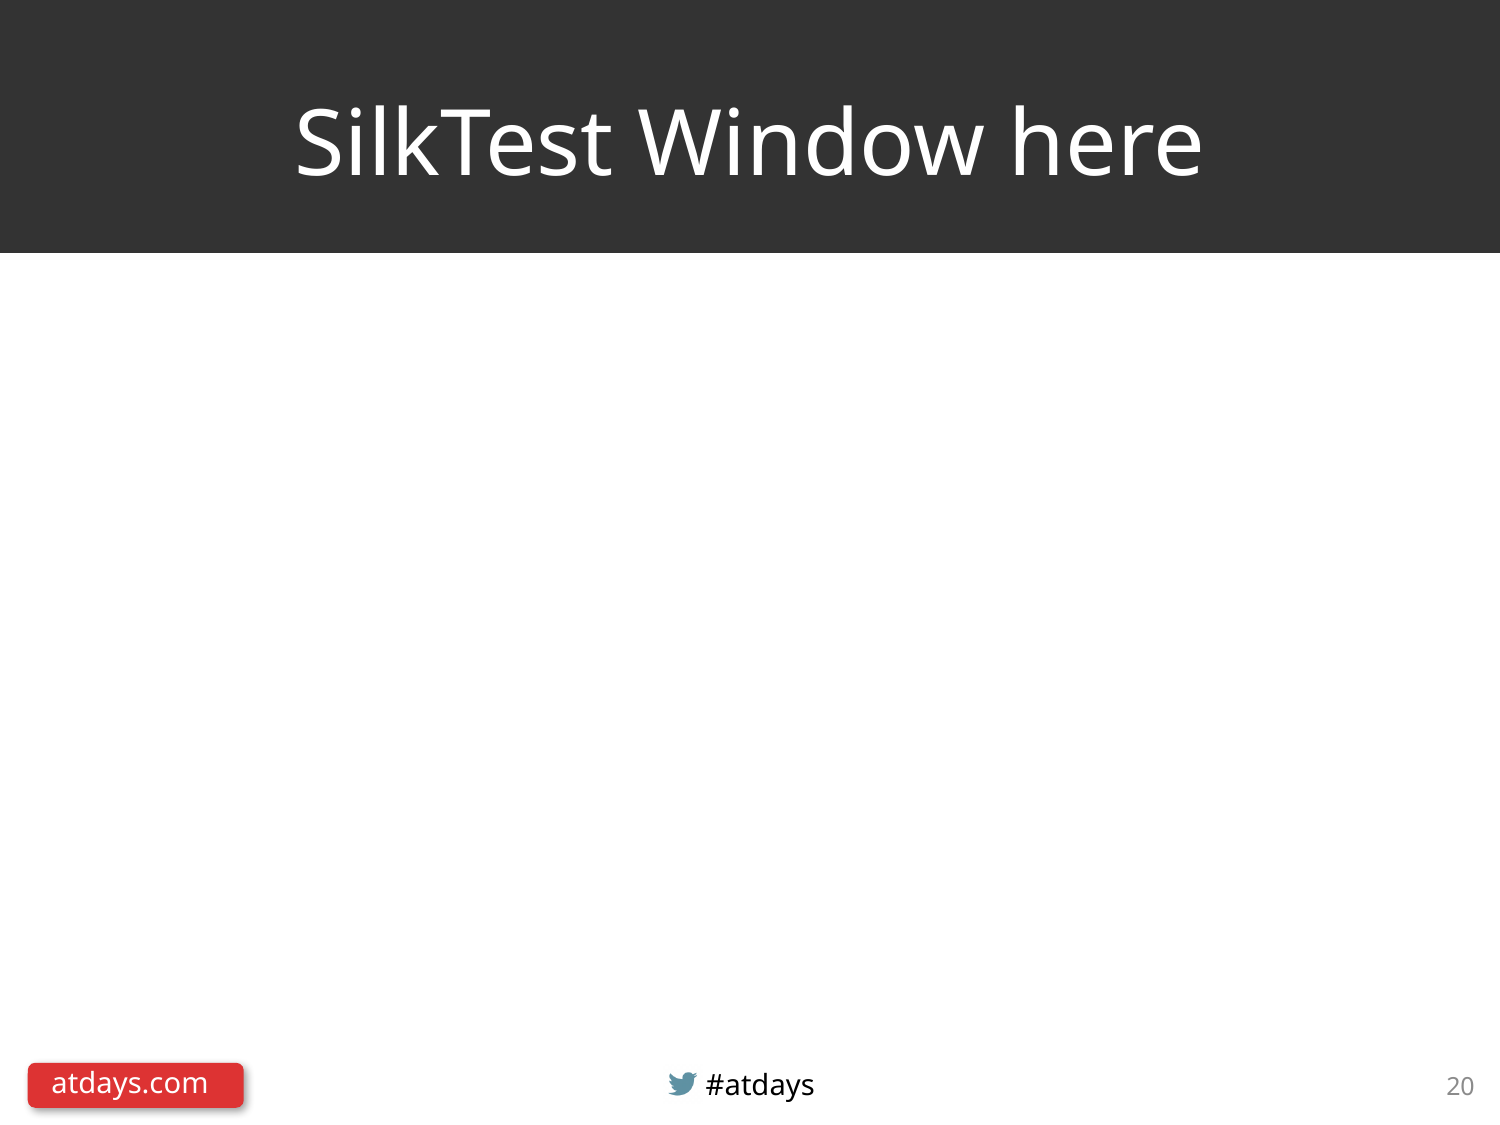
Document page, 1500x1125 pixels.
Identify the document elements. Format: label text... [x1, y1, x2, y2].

slide_number 20 [1139, 1057, 1490, 1118]
picture [662, 1063, 703, 1104]
title SilkTest Window here [75, 45, 1425, 233]
